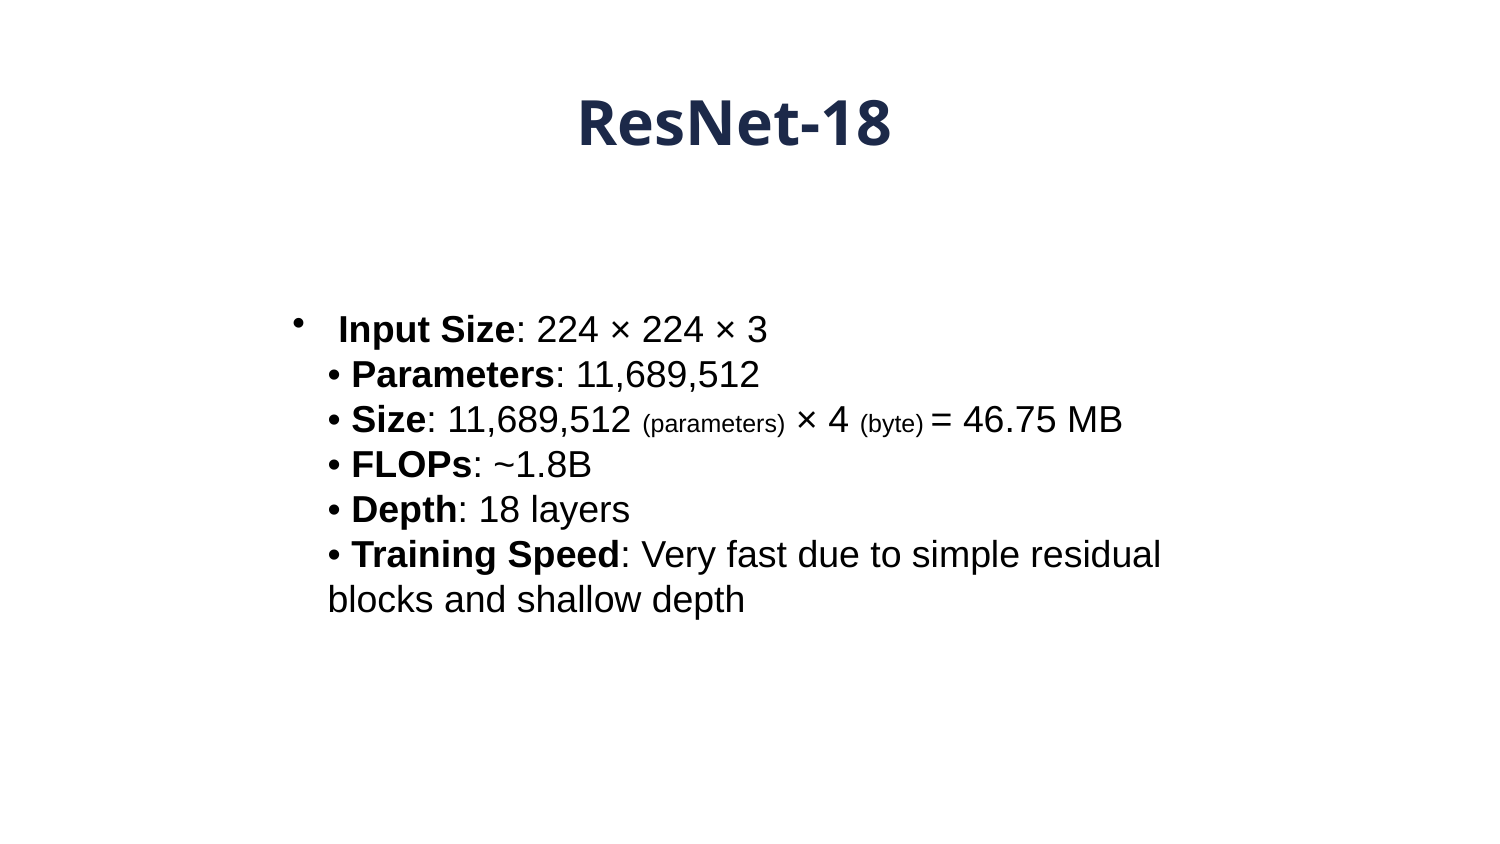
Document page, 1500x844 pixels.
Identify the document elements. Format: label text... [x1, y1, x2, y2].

text_box Input Size: 224 × 224 × 3 • Parameters: 11,689,512 • Size: 11,689,512 (parameters) × 4 (byte) = 46.75 MB • FLOPs: ~1.8B • Depth: 18 layers • Training Speed: Very fast due to simple residual blocks and shallow depth [277, 297, 1223, 628]
text_box ResNet-18 [337, 67, 1132, 206]
